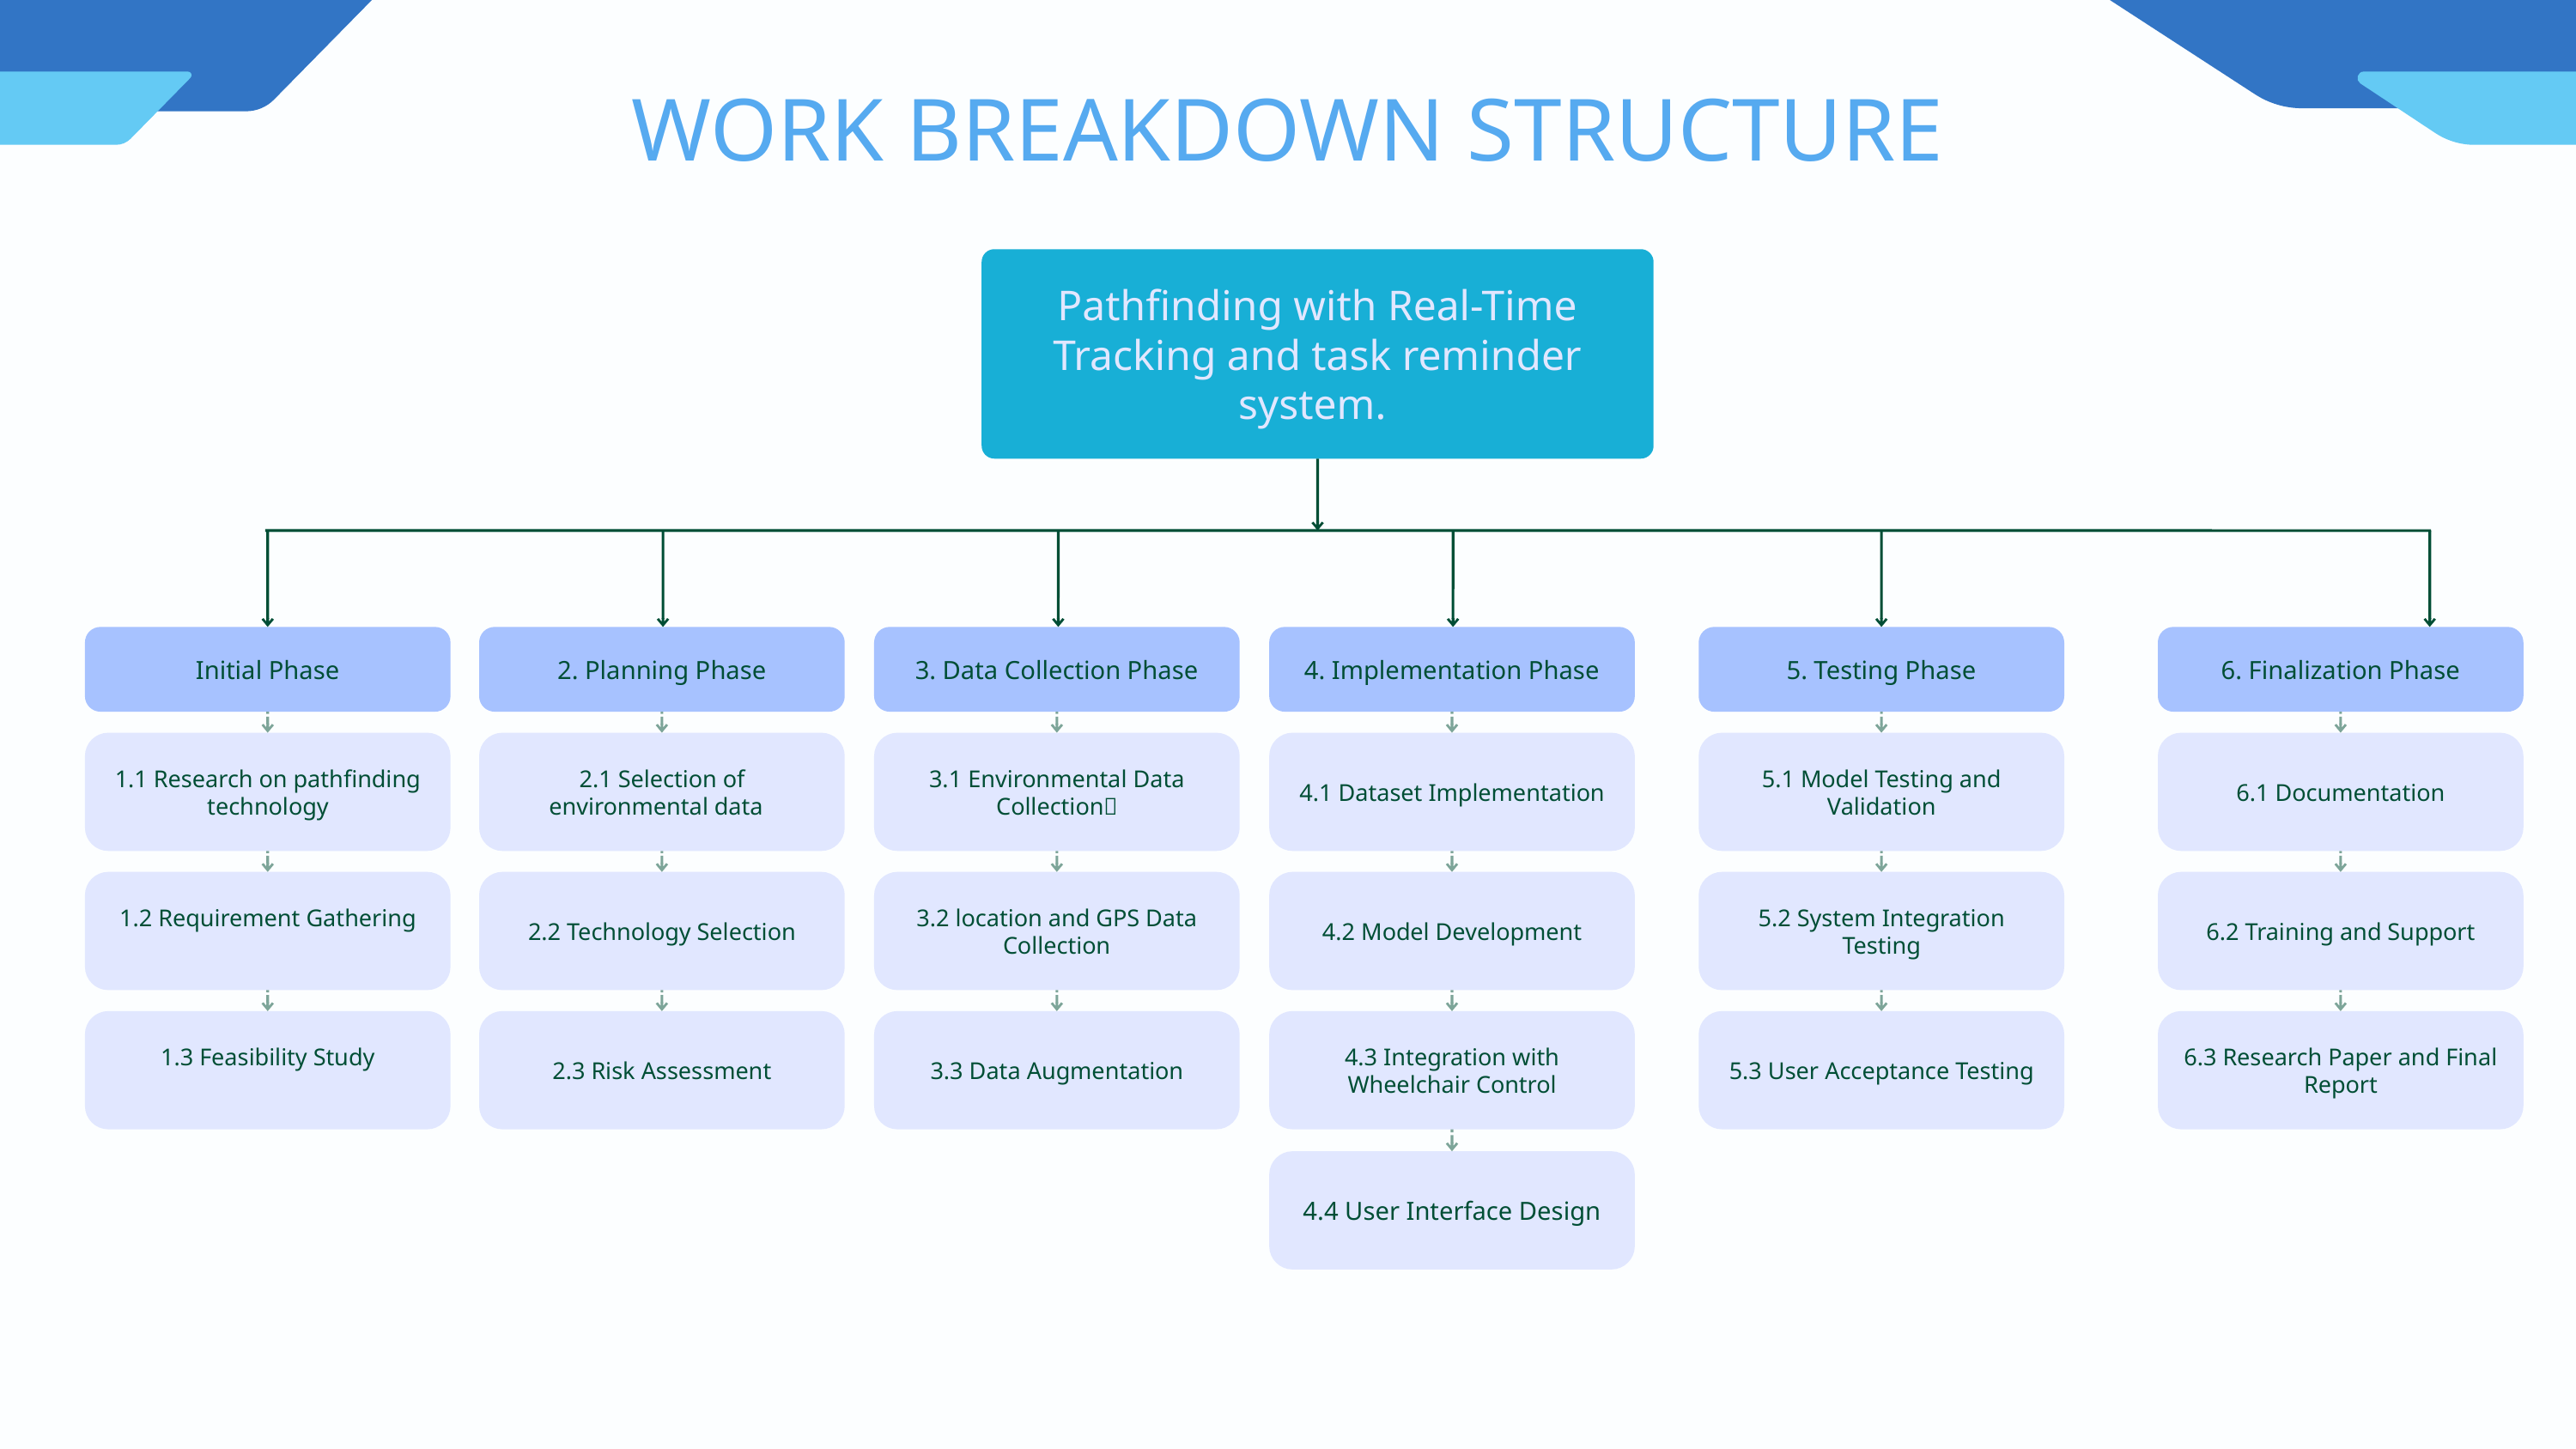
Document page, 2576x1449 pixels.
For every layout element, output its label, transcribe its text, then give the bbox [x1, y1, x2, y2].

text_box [0, 0, 423, 112]
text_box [1268, 732, 1636, 852]
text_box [1698, 627, 2065, 712]
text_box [84, 732, 451, 852]
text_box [981, 248, 1654, 459]
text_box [1698, 1010, 2065, 1130]
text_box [873, 627, 1240, 712]
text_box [2157, 627, 2524, 712]
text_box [2157, 732, 2524, 852]
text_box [1268, 871, 1636, 991]
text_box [84, 1010, 451, 1130]
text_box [1268, 627, 1636, 712]
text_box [873, 871, 1240, 991]
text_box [2157, 1010, 2524, 1130]
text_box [1268, 1010, 1636, 1130]
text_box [1268, 1150, 1636, 1270]
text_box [2342, 71, 2576, 145]
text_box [0, 71, 197, 145]
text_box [2157, 871, 2524, 991]
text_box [873, 732, 1240, 852]
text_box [478, 1010, 845, 1130]
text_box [873, 1010, 1240, 1130]
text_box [478, 732, 845, 852]
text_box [2029, 0, 2576, 109]
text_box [478, 627, 845, 712]
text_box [84, 871, 451, 991]
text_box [84, 627, 451, 712]
text_box WORK BREAKDOWN STRUCTURE [530, 58, 2046, 179]
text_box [1698, 871, 2065, 991]
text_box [478, 871, 845, 991]
text_box [1311, 465, 1324, 531]
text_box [1698, 732, 2065, 852]
